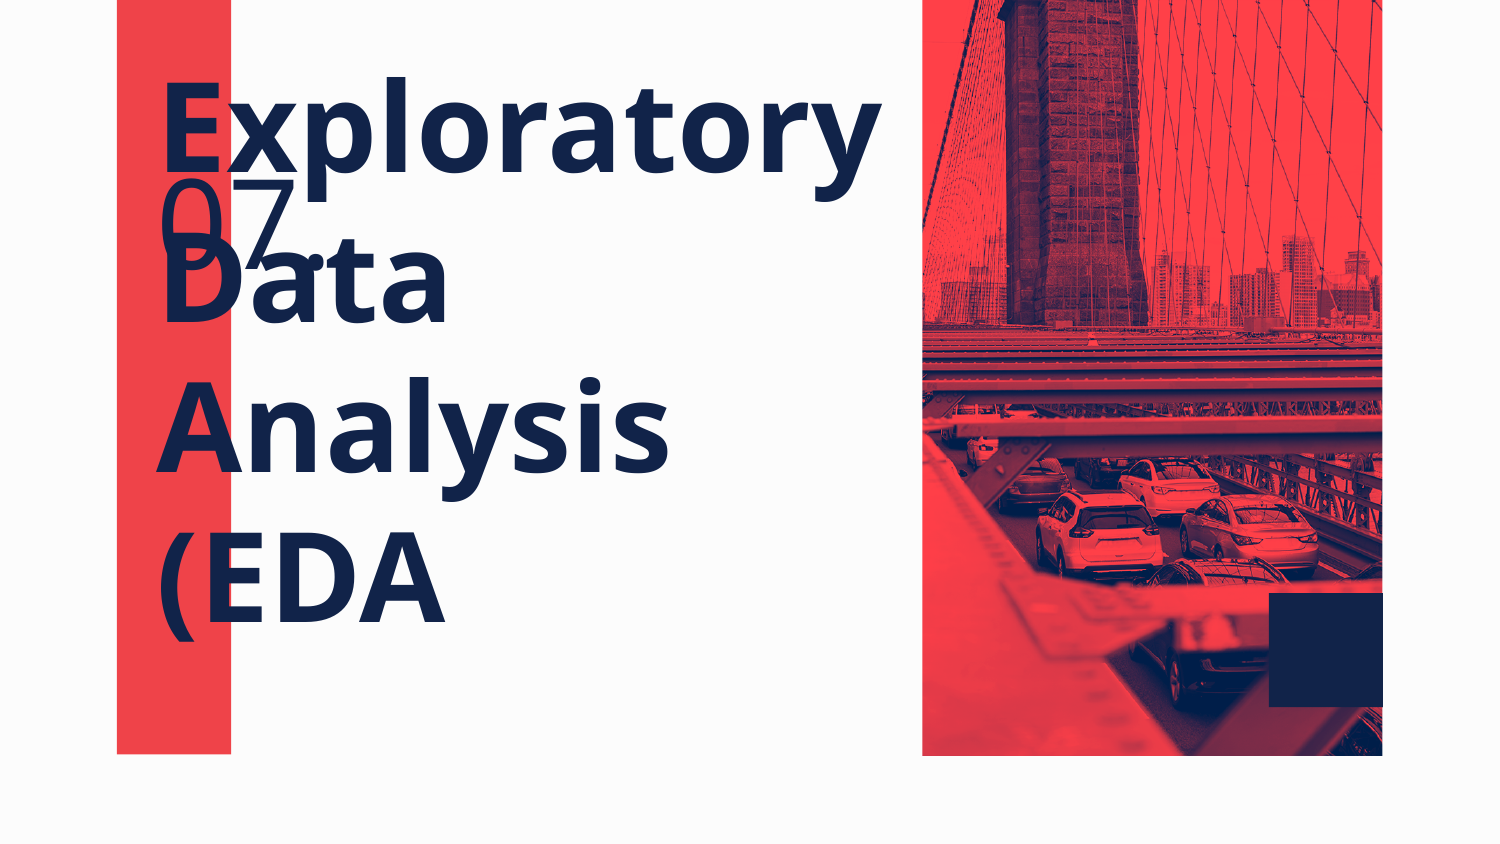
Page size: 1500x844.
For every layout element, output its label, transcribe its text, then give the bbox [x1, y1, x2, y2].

picture [921, 0, 1383, 756]
title Exploratory Data Analysis (EDA [141, 593, 922, 844]
title 07. [141, 173, 402, 266]
